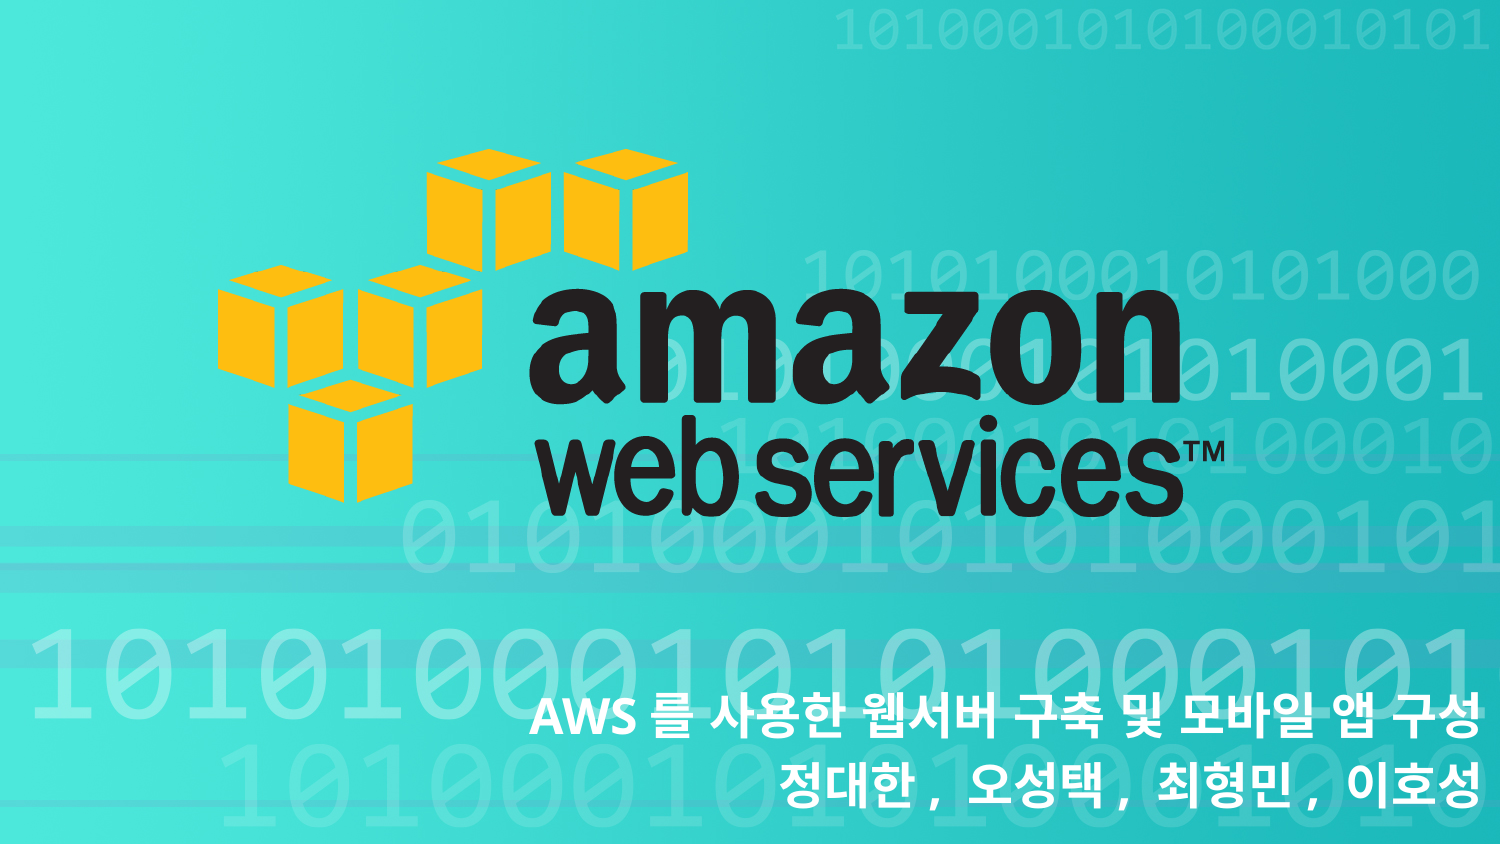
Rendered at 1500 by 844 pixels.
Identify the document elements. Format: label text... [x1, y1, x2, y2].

picture [0, 0, 1500, 844]
list AWS를 사용한 웹서버 구축 및 모바일 앱 구성 정대한, 오성택, 최형민, 이호성 [419, 654, 1499, 844]
